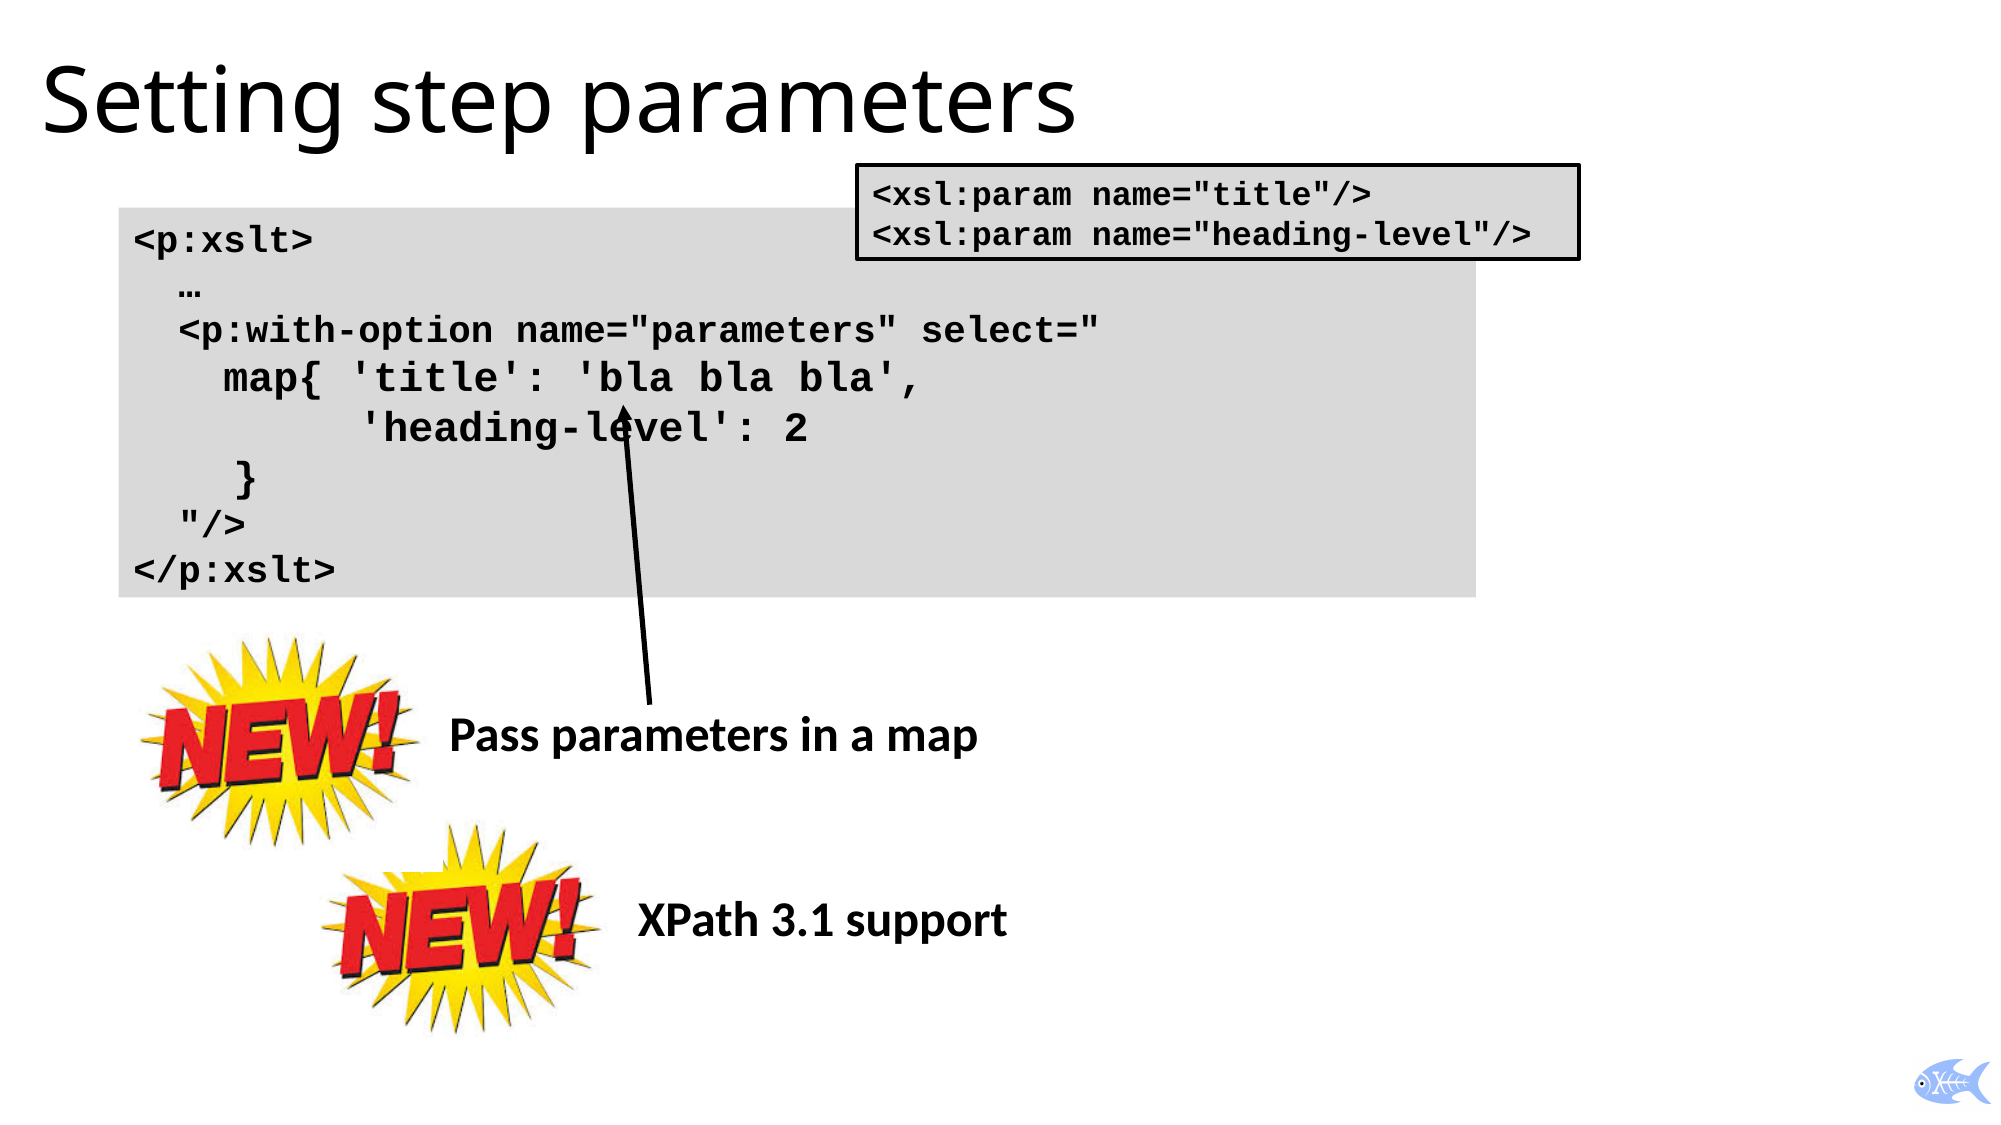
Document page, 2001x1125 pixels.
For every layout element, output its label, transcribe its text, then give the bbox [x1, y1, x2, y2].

picture [1913, 1055, 1992, 1111]
text_box Pass parameters in a map [443, 693, 1030, 769]
picture [118, 612, 624, 1059]
text_box <p:xslt> … <p:with-option name="parameters" select=" map{ 'title': 'bla bla bla', 'heading-level': 2 } "/> </p:xslt> [118, 207, 1476, 598]
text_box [623, 404, 650, 705]
title Setting step parameters [26, 16, 1568, 190]
text_box <xsl:param name="title"/> <xsl:param name="heading-level"/> [857, 164, 1579, 260]
text_box XPath 3.1 support [624, 879, 1219, 955]
